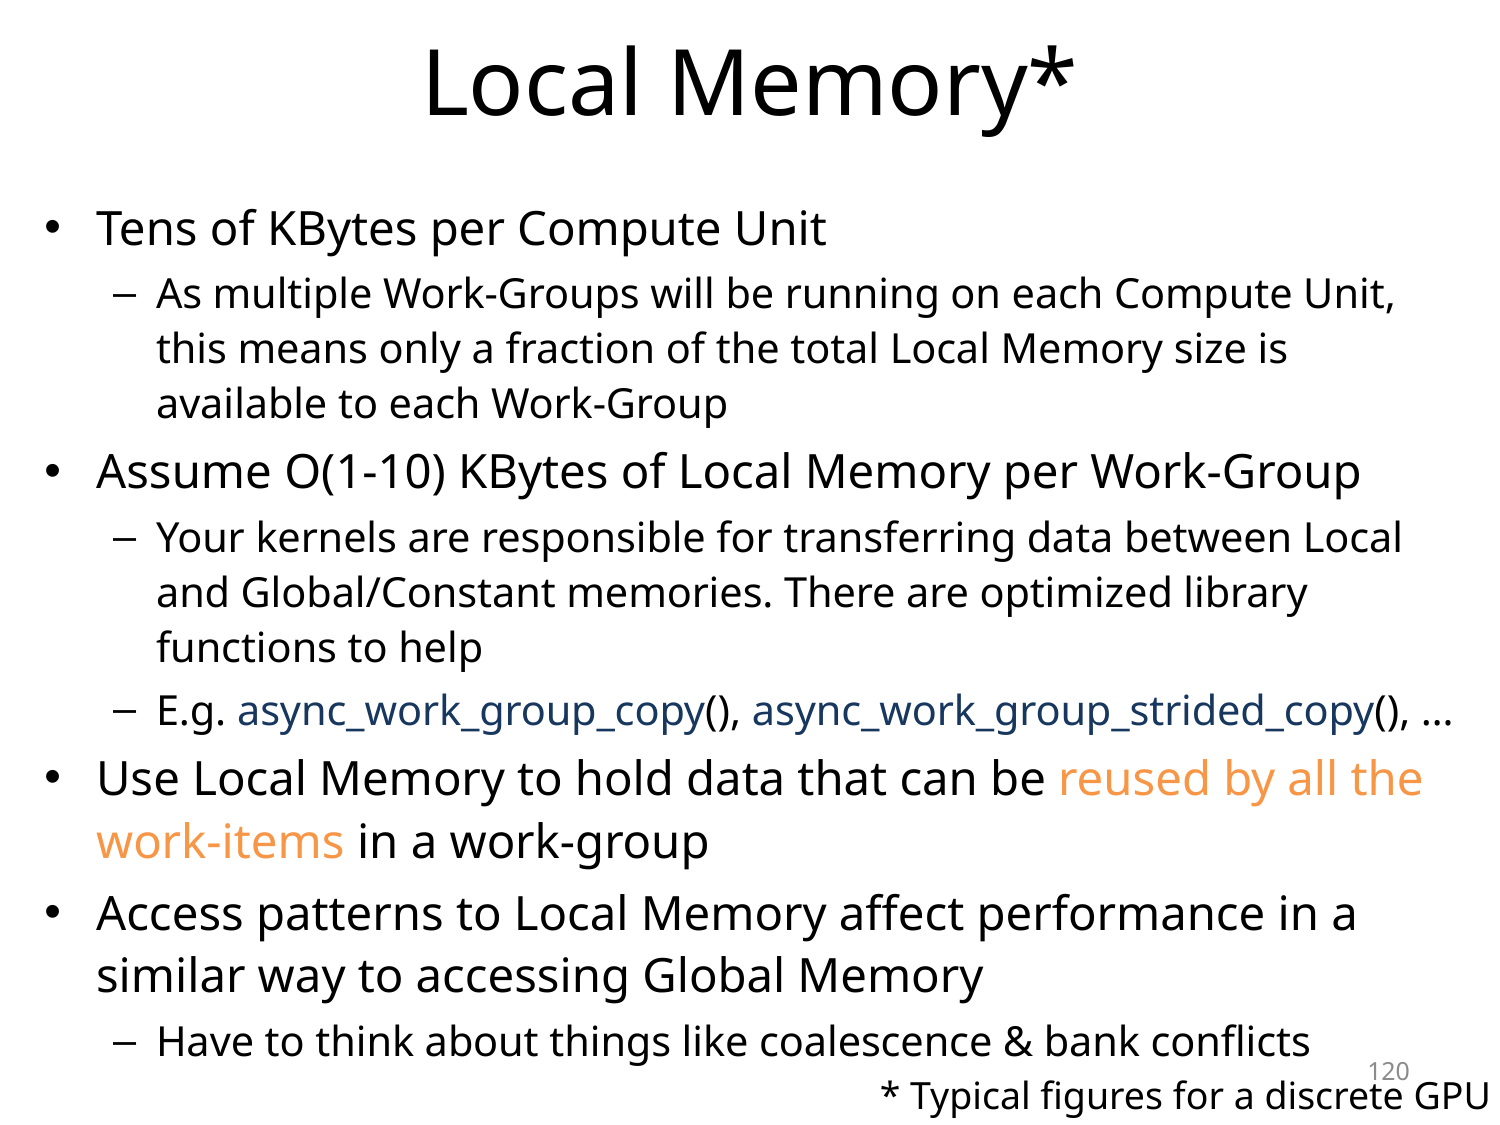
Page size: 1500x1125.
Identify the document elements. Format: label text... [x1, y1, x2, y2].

list Tens of KBytes per Compute Unit As multiple Work-Groups will be running on each Compute Unit, this means only a fraction of the total Local Memory size is available to each Work-Group Assume O(1-10) KBytes of Local Memory per Work-Group Your kernels are responsible for transferring data between Local and Global/Constant memories. There are optimized library functions to help E.g. async_work_group_copy(), async_work_group_strided_copy(), … Use Local Memory to hold data that can be reused by all the work-items in a work-group Access patterns to Local Memory affect performance in a similar way to accessing Global Memory Have to think about things like coalescence & bank conflicts [29, 184, 1471, 1106]
title Local Memory* [75, 0, 1425, 173]
slide_number 120 [1074, 1042, 1425, 1103]
text_box * Typical figures for a discrete GPU [864, 1064, 1500, 1125]
